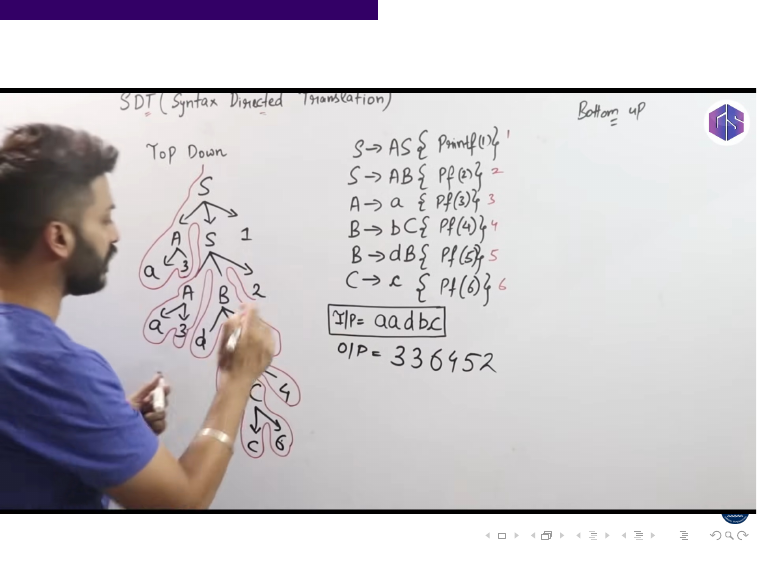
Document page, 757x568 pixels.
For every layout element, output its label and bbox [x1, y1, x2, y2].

picture [0, 88, 757, 524]
